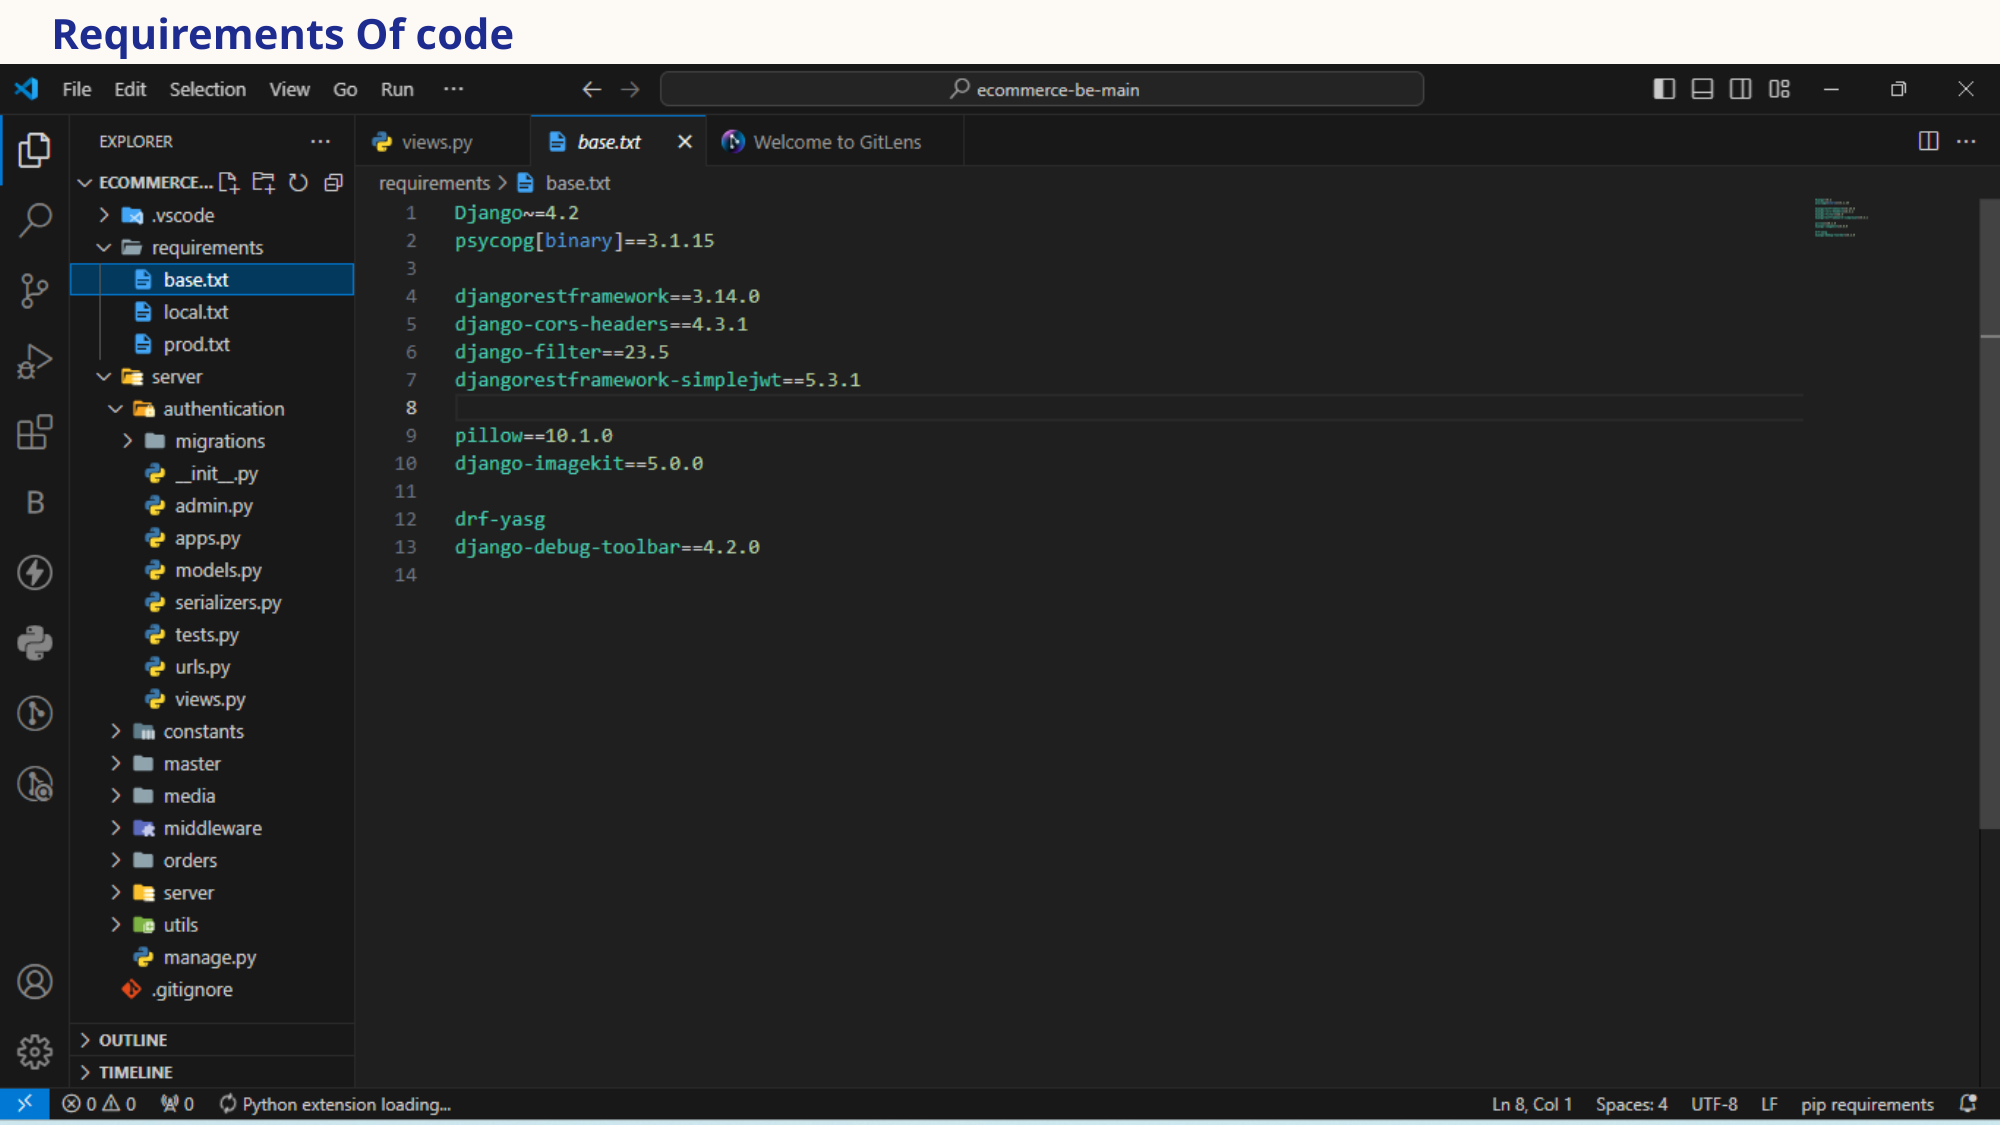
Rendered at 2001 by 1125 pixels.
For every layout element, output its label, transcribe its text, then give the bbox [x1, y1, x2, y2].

picture [0, 64, 2000, 1125]
title Requirements Of code [0, 0, 566, 63]
